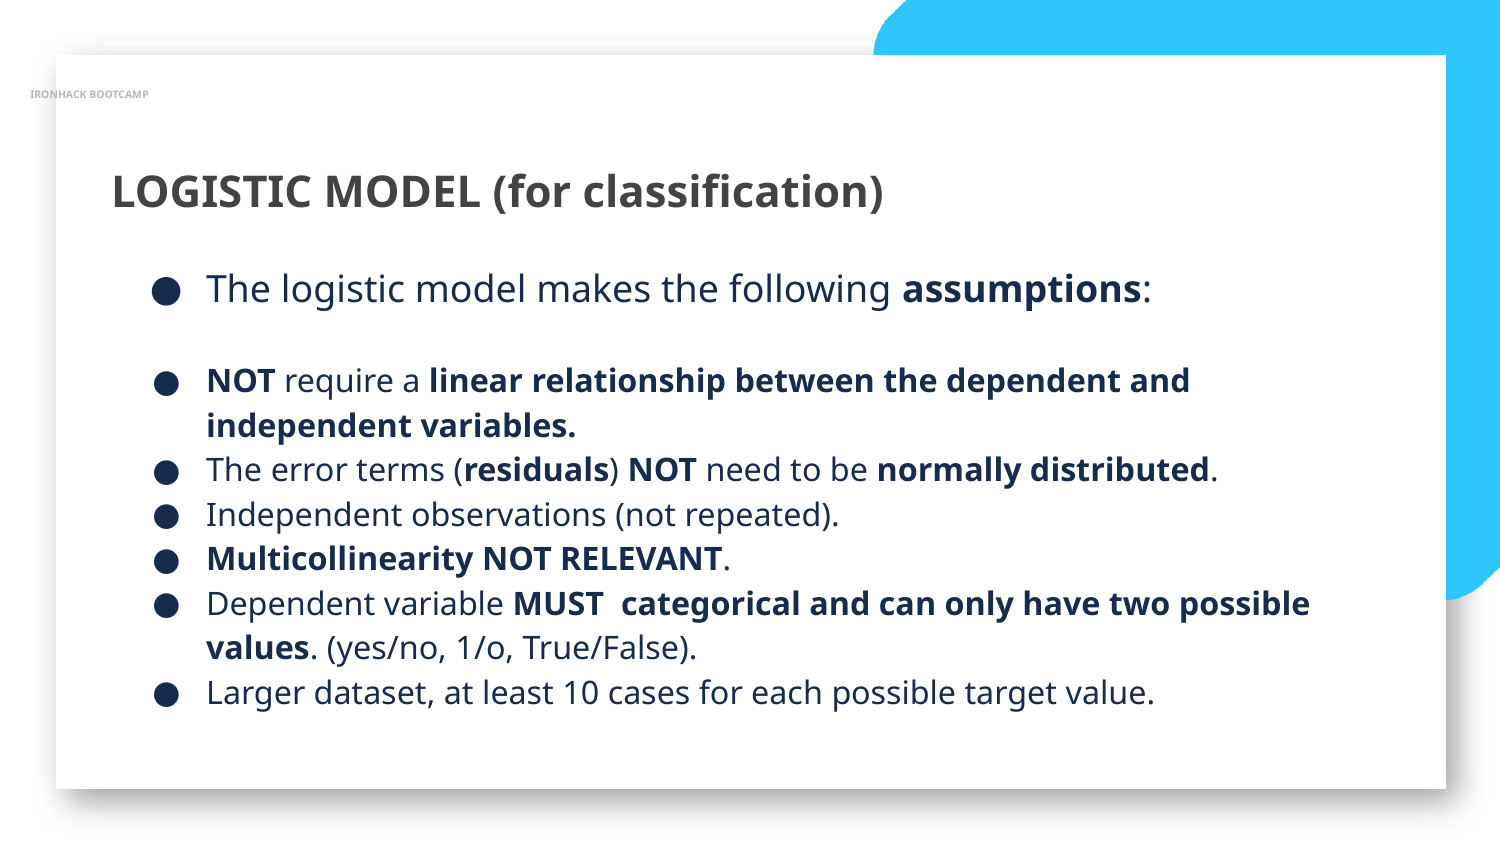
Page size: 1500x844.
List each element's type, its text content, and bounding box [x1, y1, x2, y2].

text_box LOGISTIC MODEL (for classification) [96, 149, 1417, 266]
picture [0, 0, 1500, 844]
text_box The logistic model makes the following assumptions: NOT require a linear relationship between the dependent and independent variables. The error terms (residuals) NOT need to be normally distributed. Independent observations (not repeated). Multicollinearity NOT RELEVANT. Dependent variable MUST categorical and can only have two possible values. (yes/no, 1/o, True/False). Larger dataset, at least 10 cases for each possible target value. [115, 249, 1389, 733]
text_box IRONHACK BOOTCAMP [15, 71, 354, 108]
